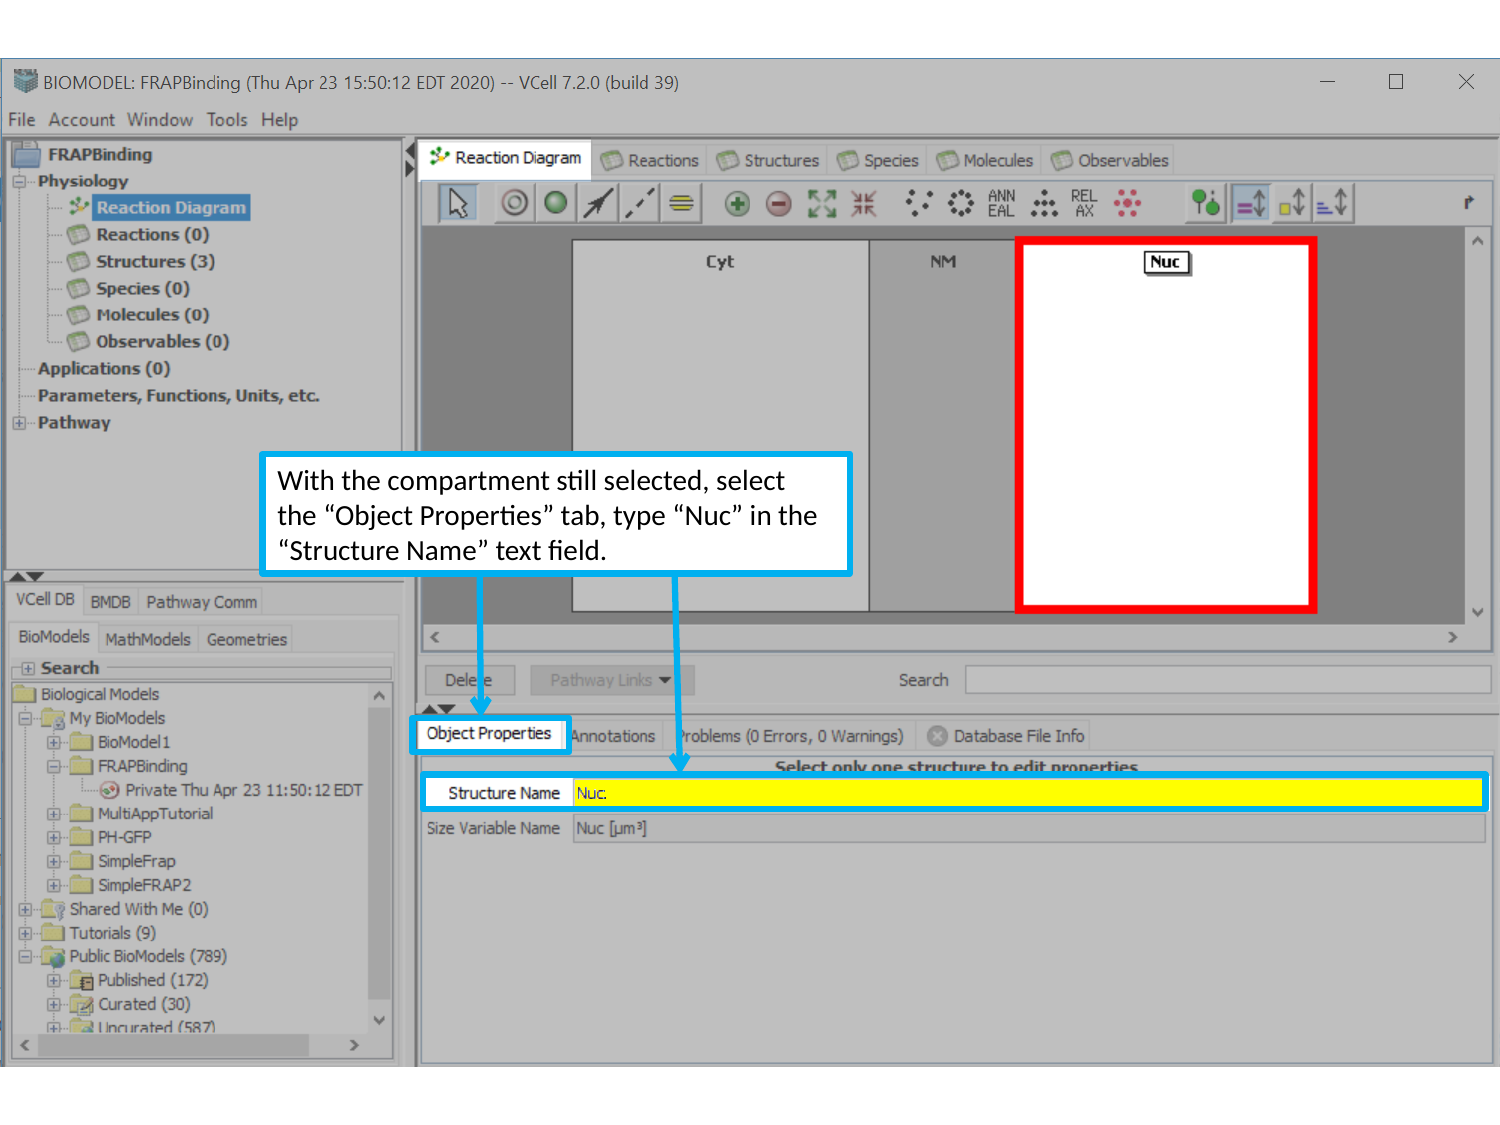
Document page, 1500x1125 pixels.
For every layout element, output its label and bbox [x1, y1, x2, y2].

picture [0, 58, 1500, 1067]
text_box [674, 574, 681, 775]
